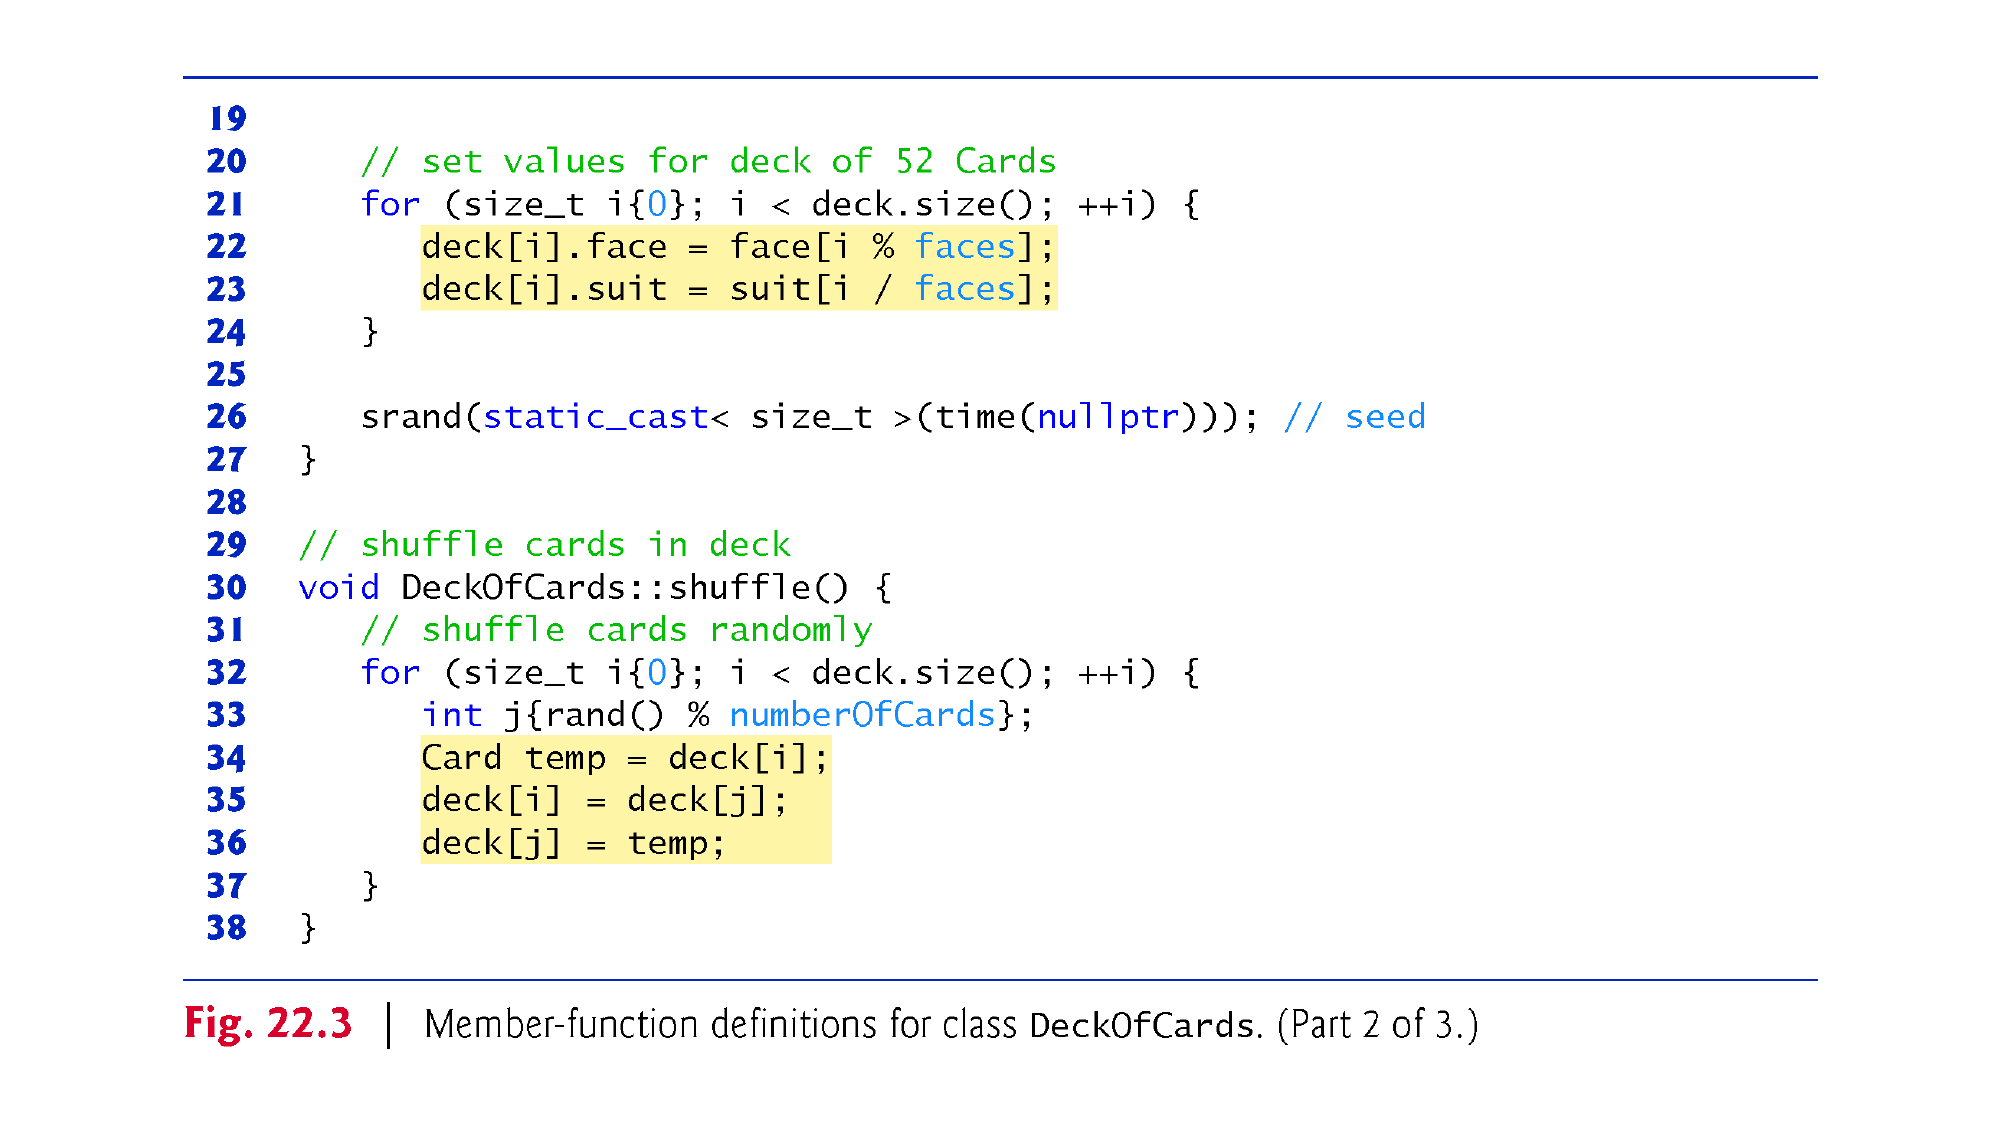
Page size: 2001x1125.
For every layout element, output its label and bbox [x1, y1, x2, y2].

picture [106, 0, 1894, 1125]
